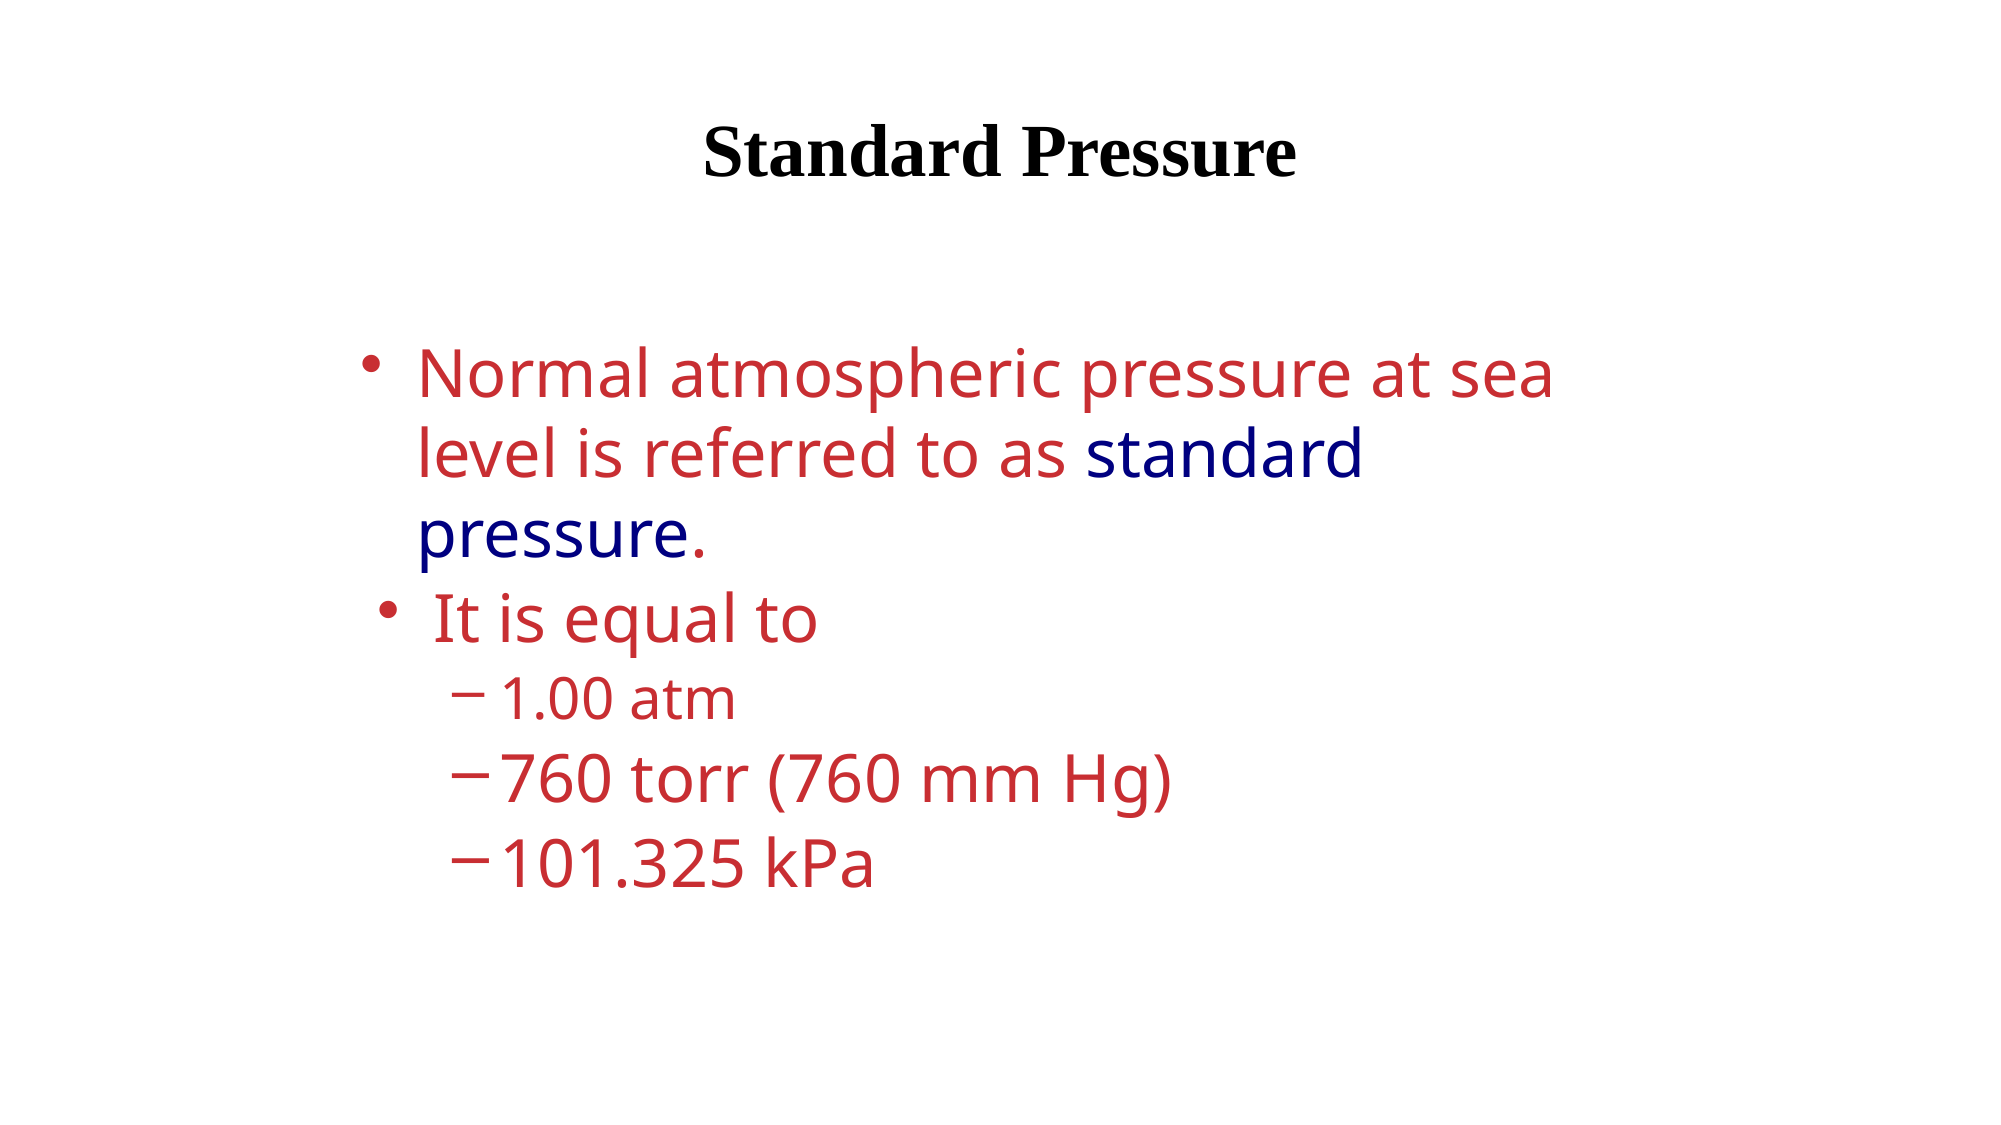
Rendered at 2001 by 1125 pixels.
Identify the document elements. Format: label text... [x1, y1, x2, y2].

text_box It is equal to 1.00 atm 760 torr (760 mm Hg) 101.325 kPa [362, 577, 1638, 916]
text_box Normal atmospheric pressure at sea level is referred to as standard pressure. [344, 323, 1683, 524]
title Standard Pressure [137, 59, 1863, 246]
